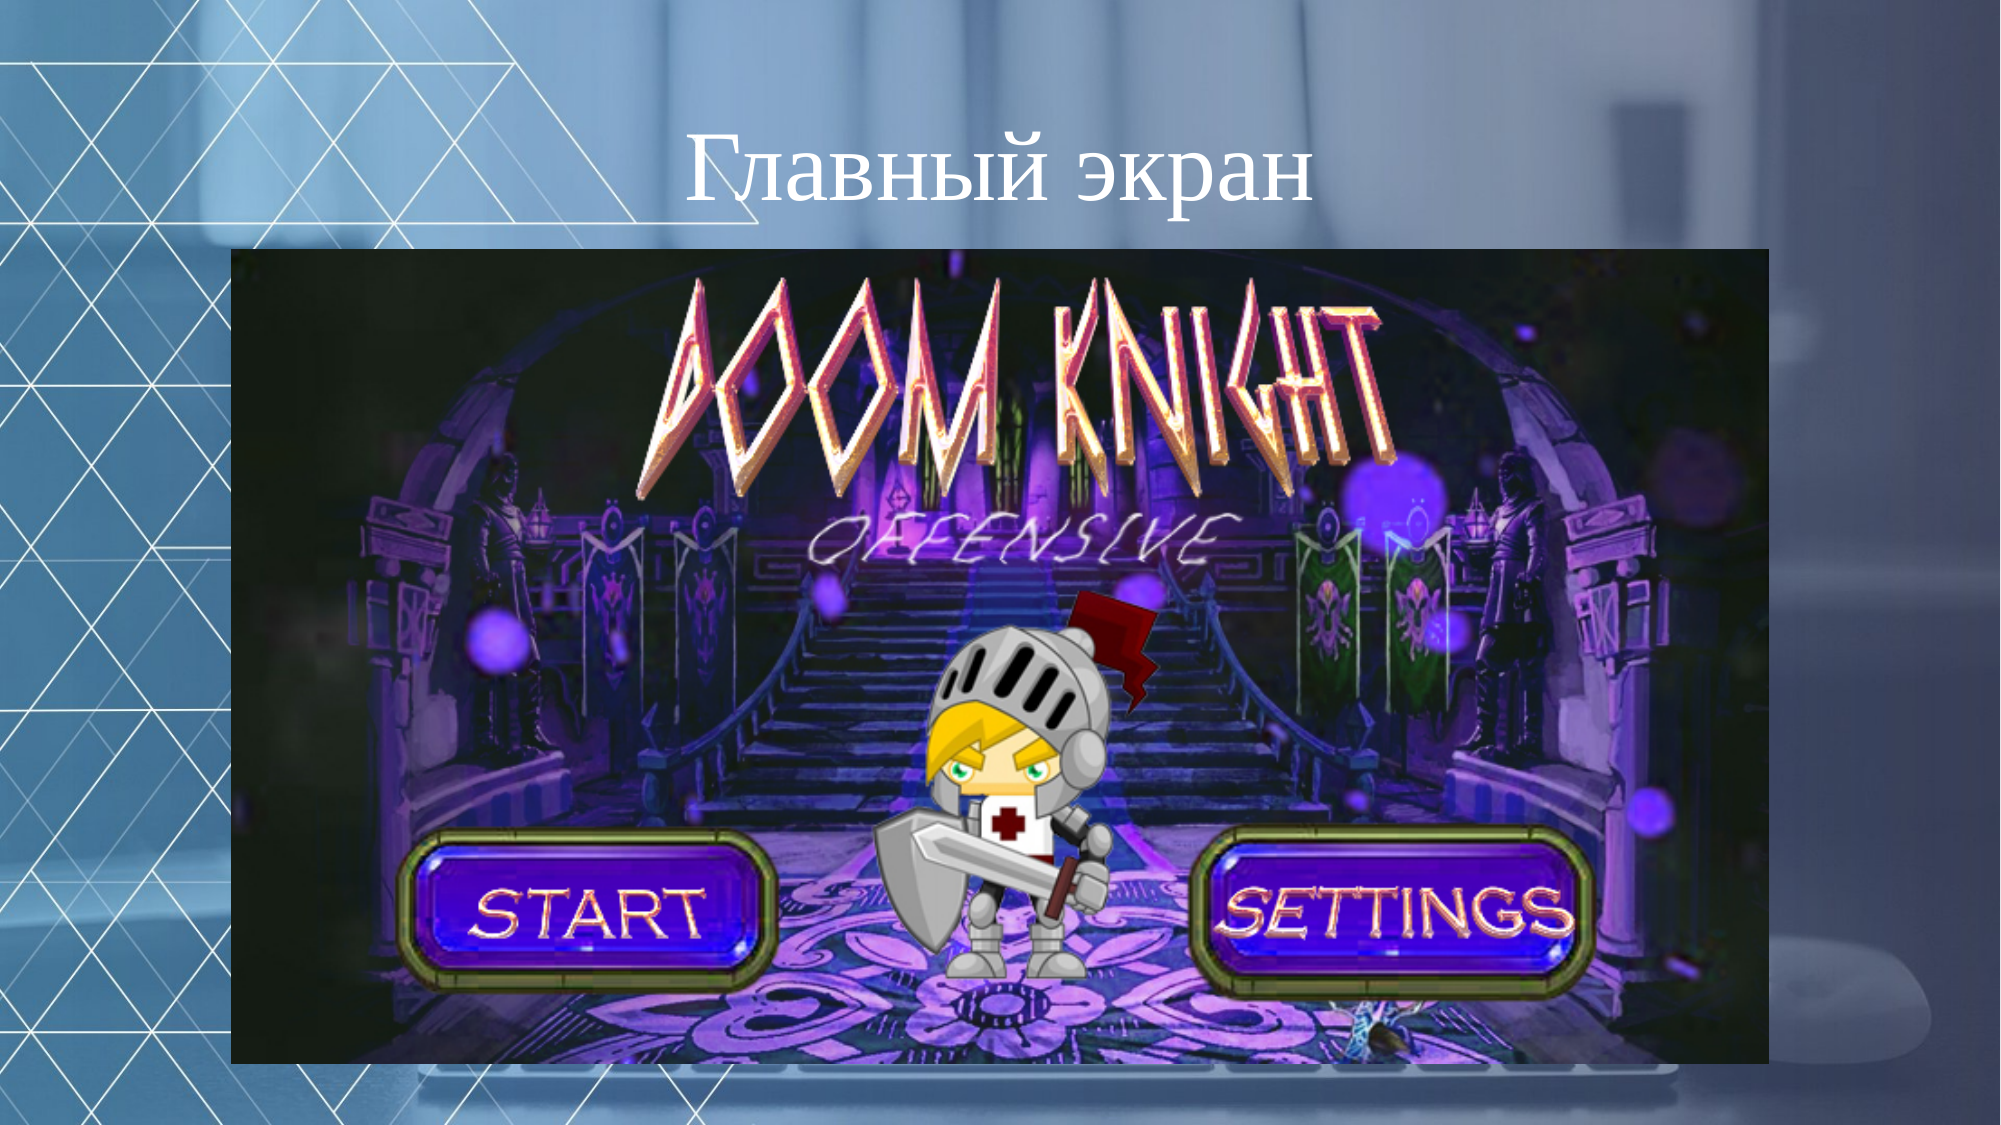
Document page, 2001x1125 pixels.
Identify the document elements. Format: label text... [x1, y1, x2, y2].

title Главный экран [137, 59, 1863, 278]
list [231, 249, 1769, 1064]
picture [0, 0, 2001, 1125]
